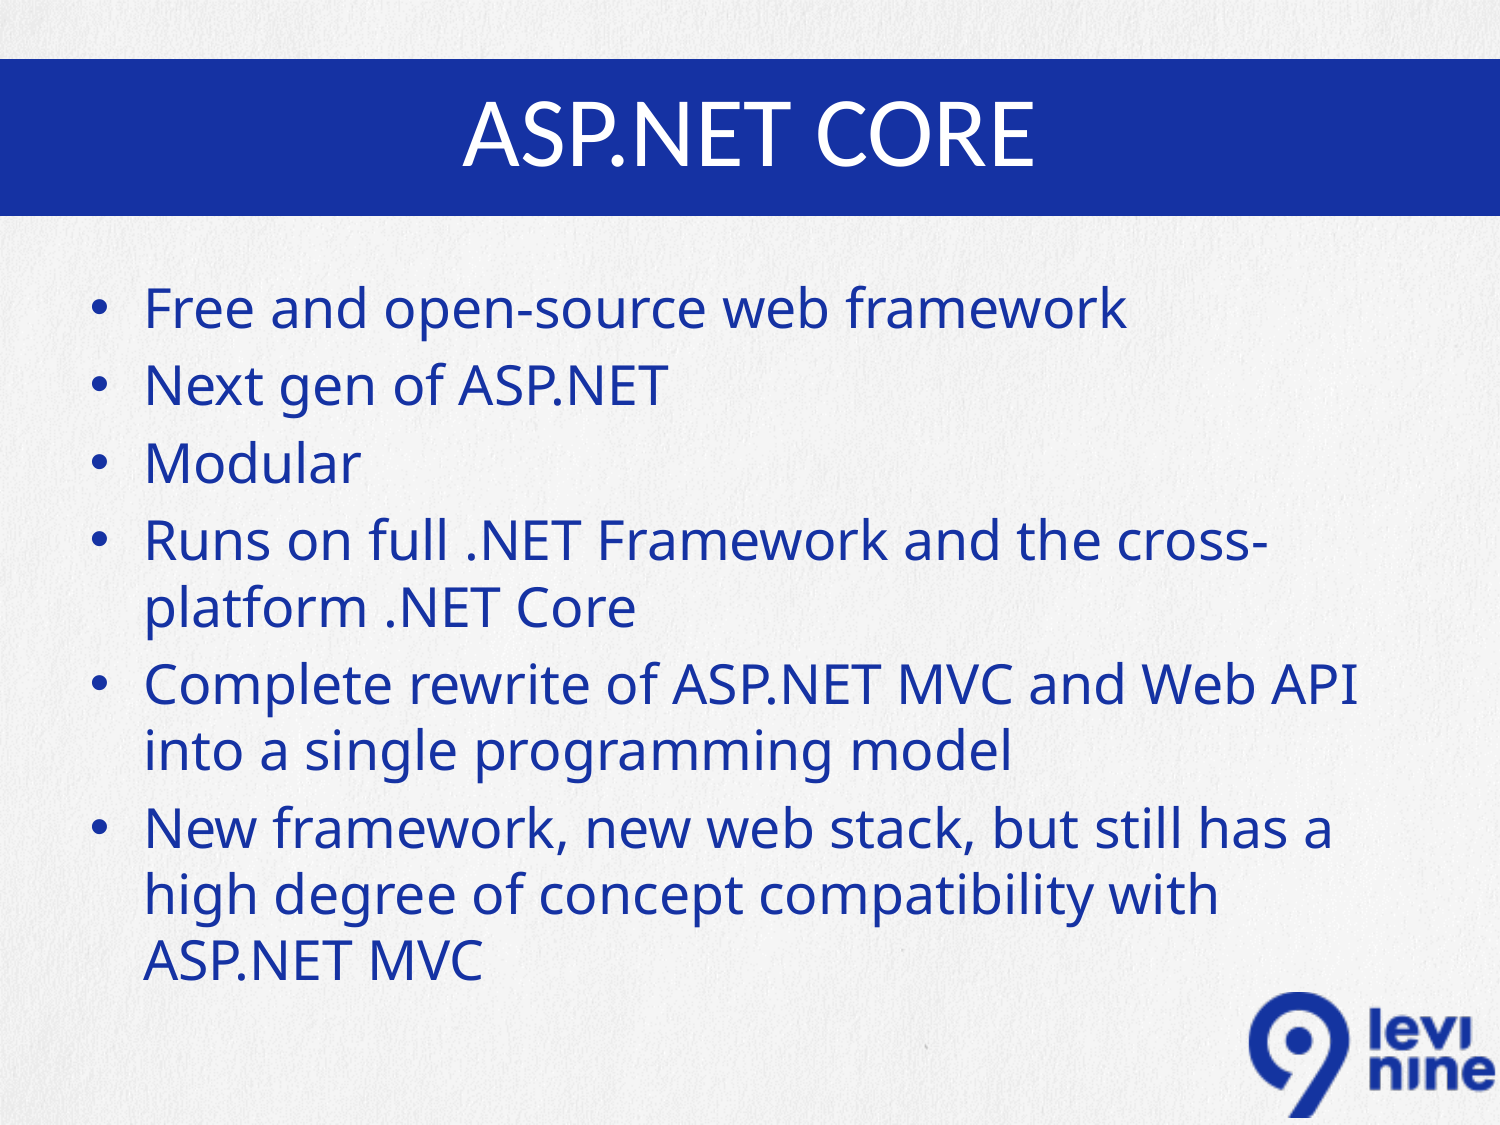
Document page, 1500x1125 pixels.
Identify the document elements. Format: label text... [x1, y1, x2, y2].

list Free and open-source web framework Next gen of ASP.NET Modular Runs on full .NET Framework and the cross-platform .NET Core Complete rewrite of ASP.NET MVC and Web API into a single programming model New framework, new web stack, but still has a high degree of concept compatibility with ASP.NET MVC [75, 265, 1425, 1004]
picture [1247, 992, 1498, 1118]
title ASP.NET Core [0, 59, 1500, 216]
